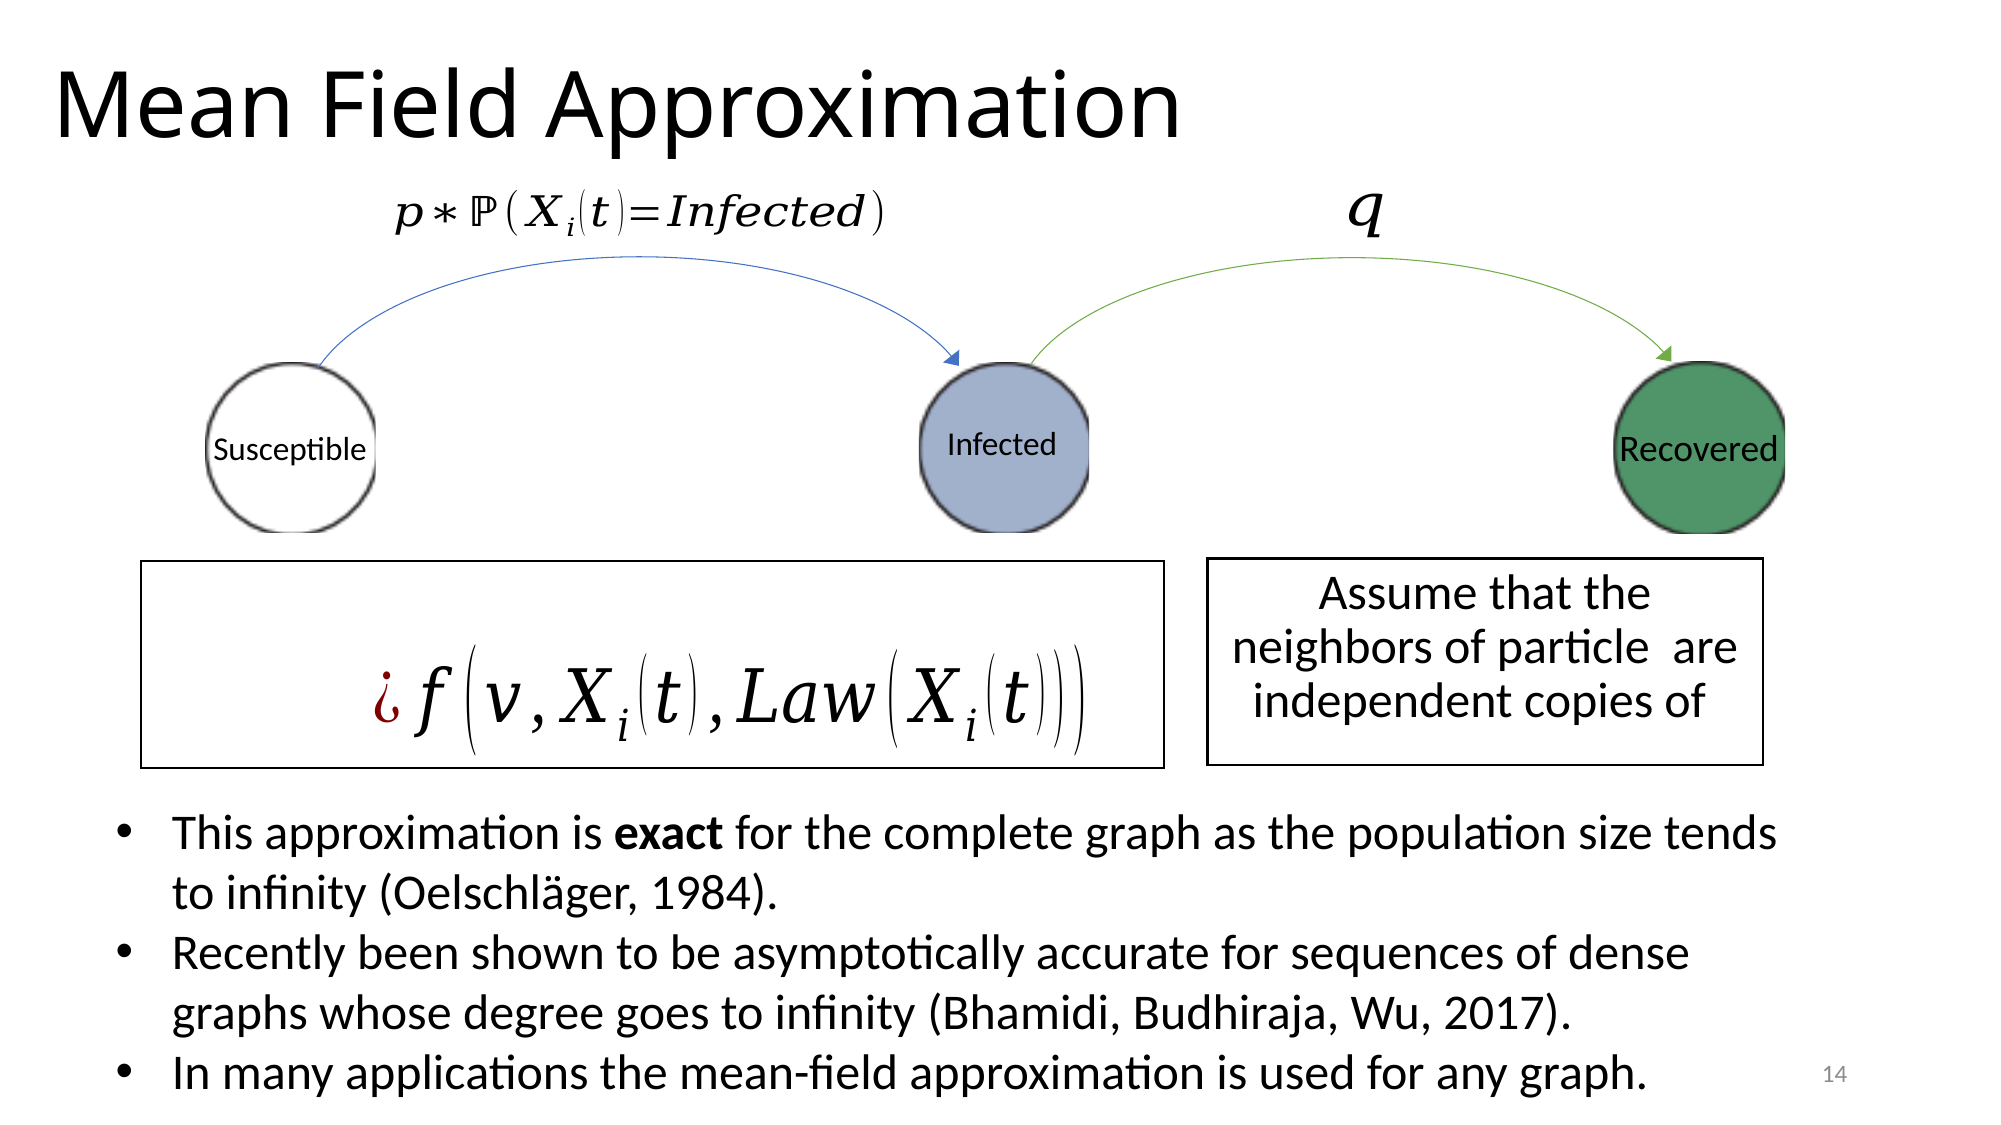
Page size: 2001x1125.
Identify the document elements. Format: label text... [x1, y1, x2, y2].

picture [918, 362, 1090, 533]
slide_number 14 [1412, 1042, 1863, 1103]
picture [1613, 361, 1786, 534]
text_box Susceptible [376, 419, 383, 475]
text_box Recovered [1604, 416, 1613, 477]
text_box [1031, 257, 1672, 411]
picture [205, 362, 376, 533]
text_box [42, 561, 1165, 768]
title Mean Field Approximation [37, 0, 1763, 217]
text_box Recovered [1786, 416, 1794, 477]
text_box This approximation is exact for the complete graph as the population size tends to infinity (Oelschläger, 1984). Recently been shown to be asymptotically accurate for sequences of dense graphs whose degree goes to infinity (Bhamidi, Budhiraja, Wu, 2017). In many applications the mean-field approximation is used for any graph. [100, 792, 1826, 1108]
text_box Susceptible [198, 419, 205, 475]
text_box [321, 256, 960, 417]
